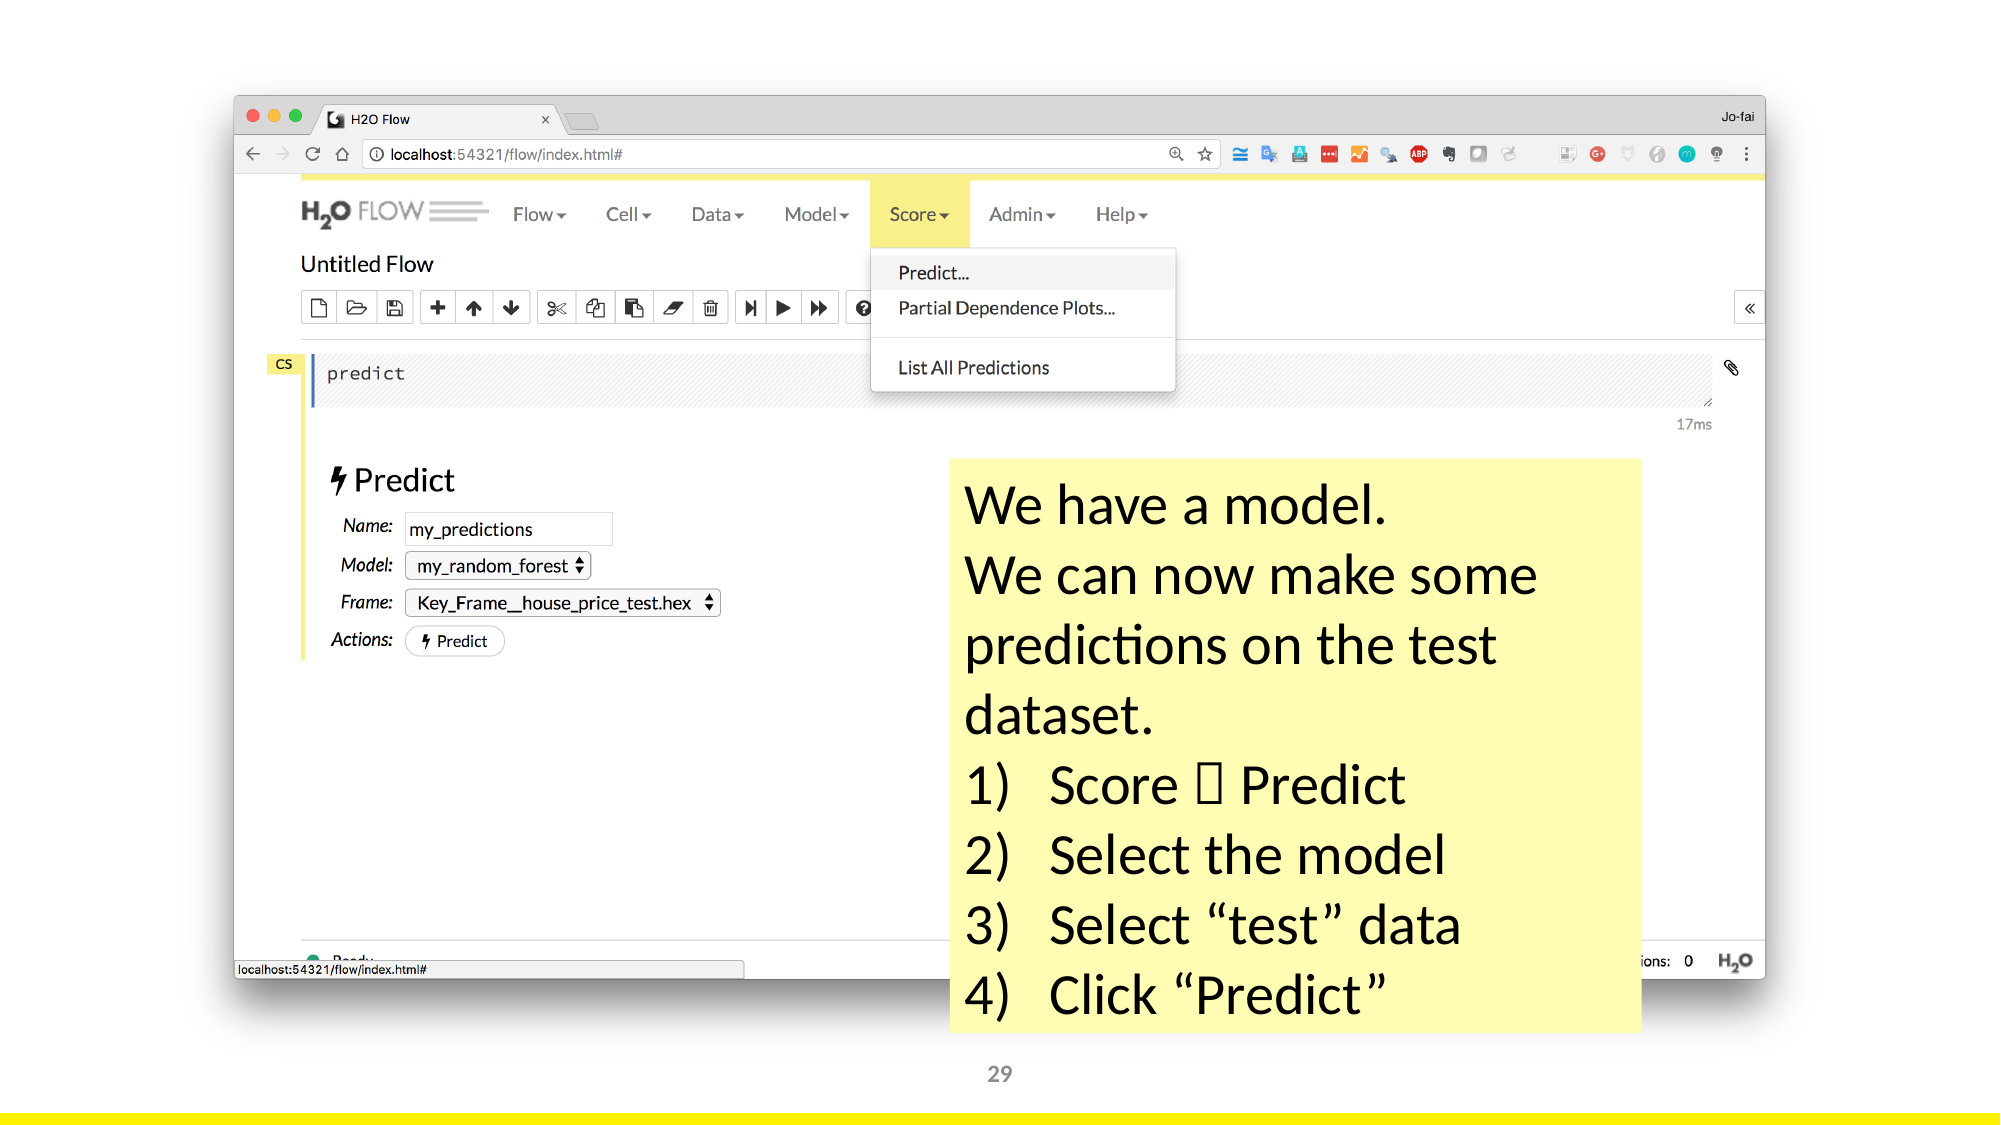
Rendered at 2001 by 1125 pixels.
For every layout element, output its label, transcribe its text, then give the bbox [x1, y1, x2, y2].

picture [174, 61, 1825, 1064]
slide_number 29 [774, 1064, 1225, 1103]
text_box [0, 1112, 2000, 1125]
